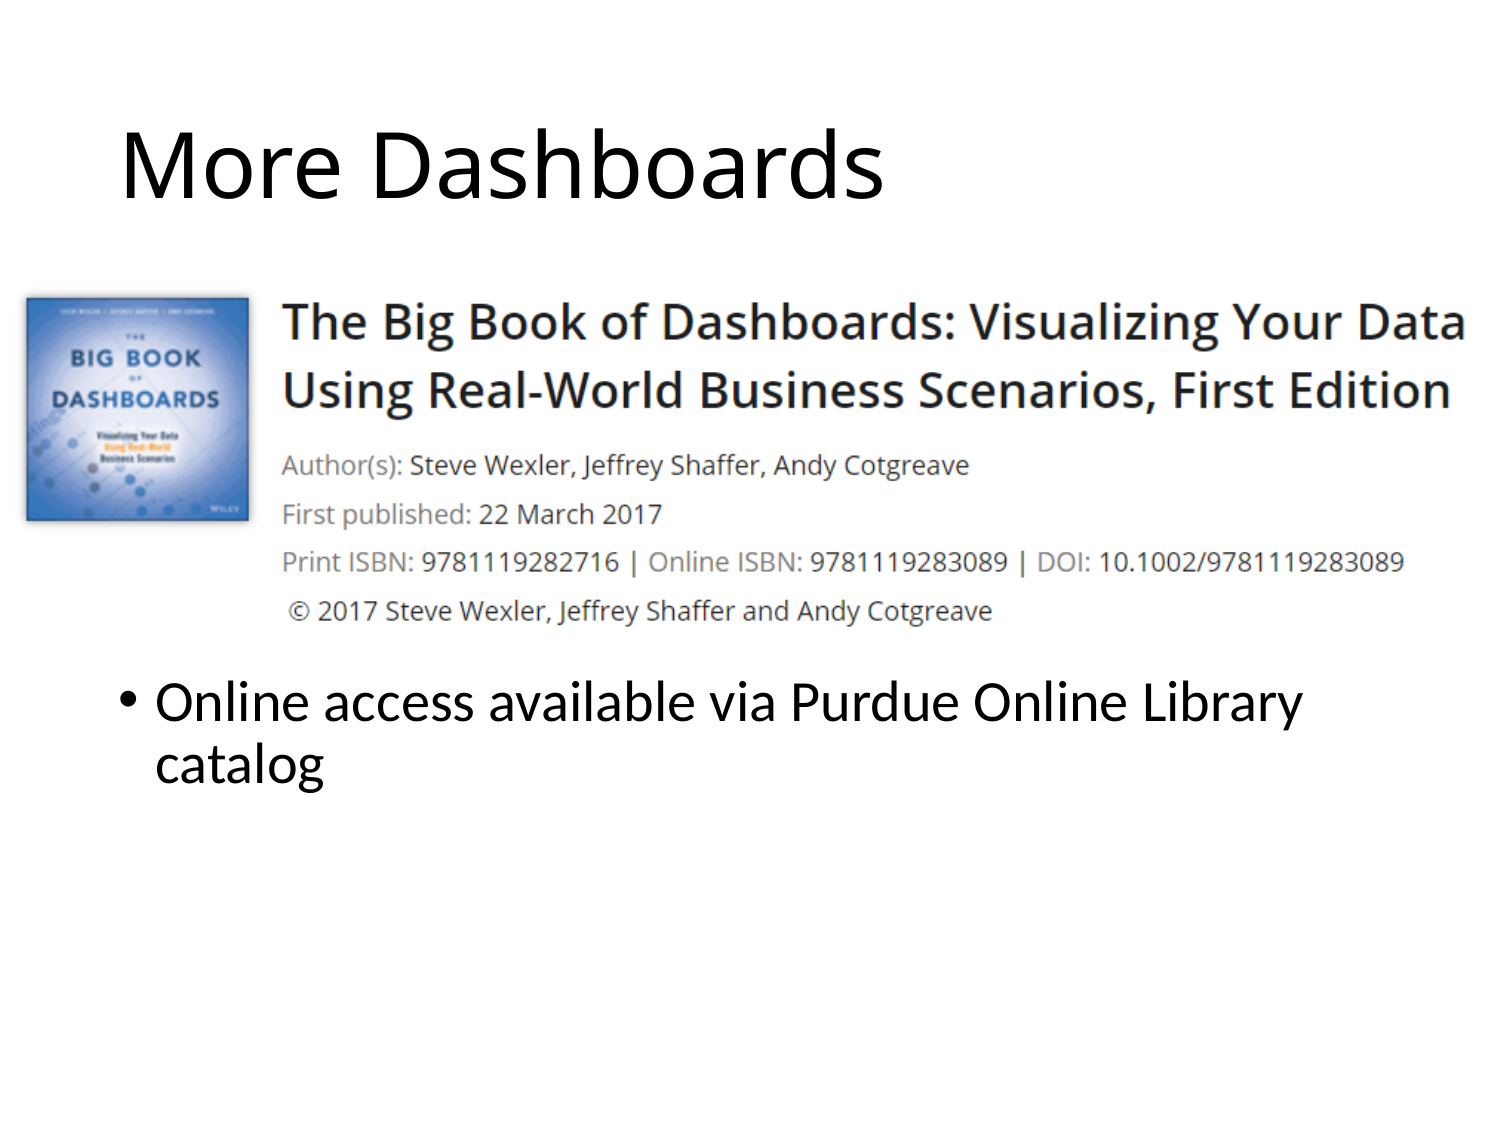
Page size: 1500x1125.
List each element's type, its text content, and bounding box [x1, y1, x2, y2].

list Online access available via Purdue Online Library catalog [103, 664, 1397, 1014]
picture [0, 258, 1500, 664]
title More Dashboards [103, 59, 1397, 258]
